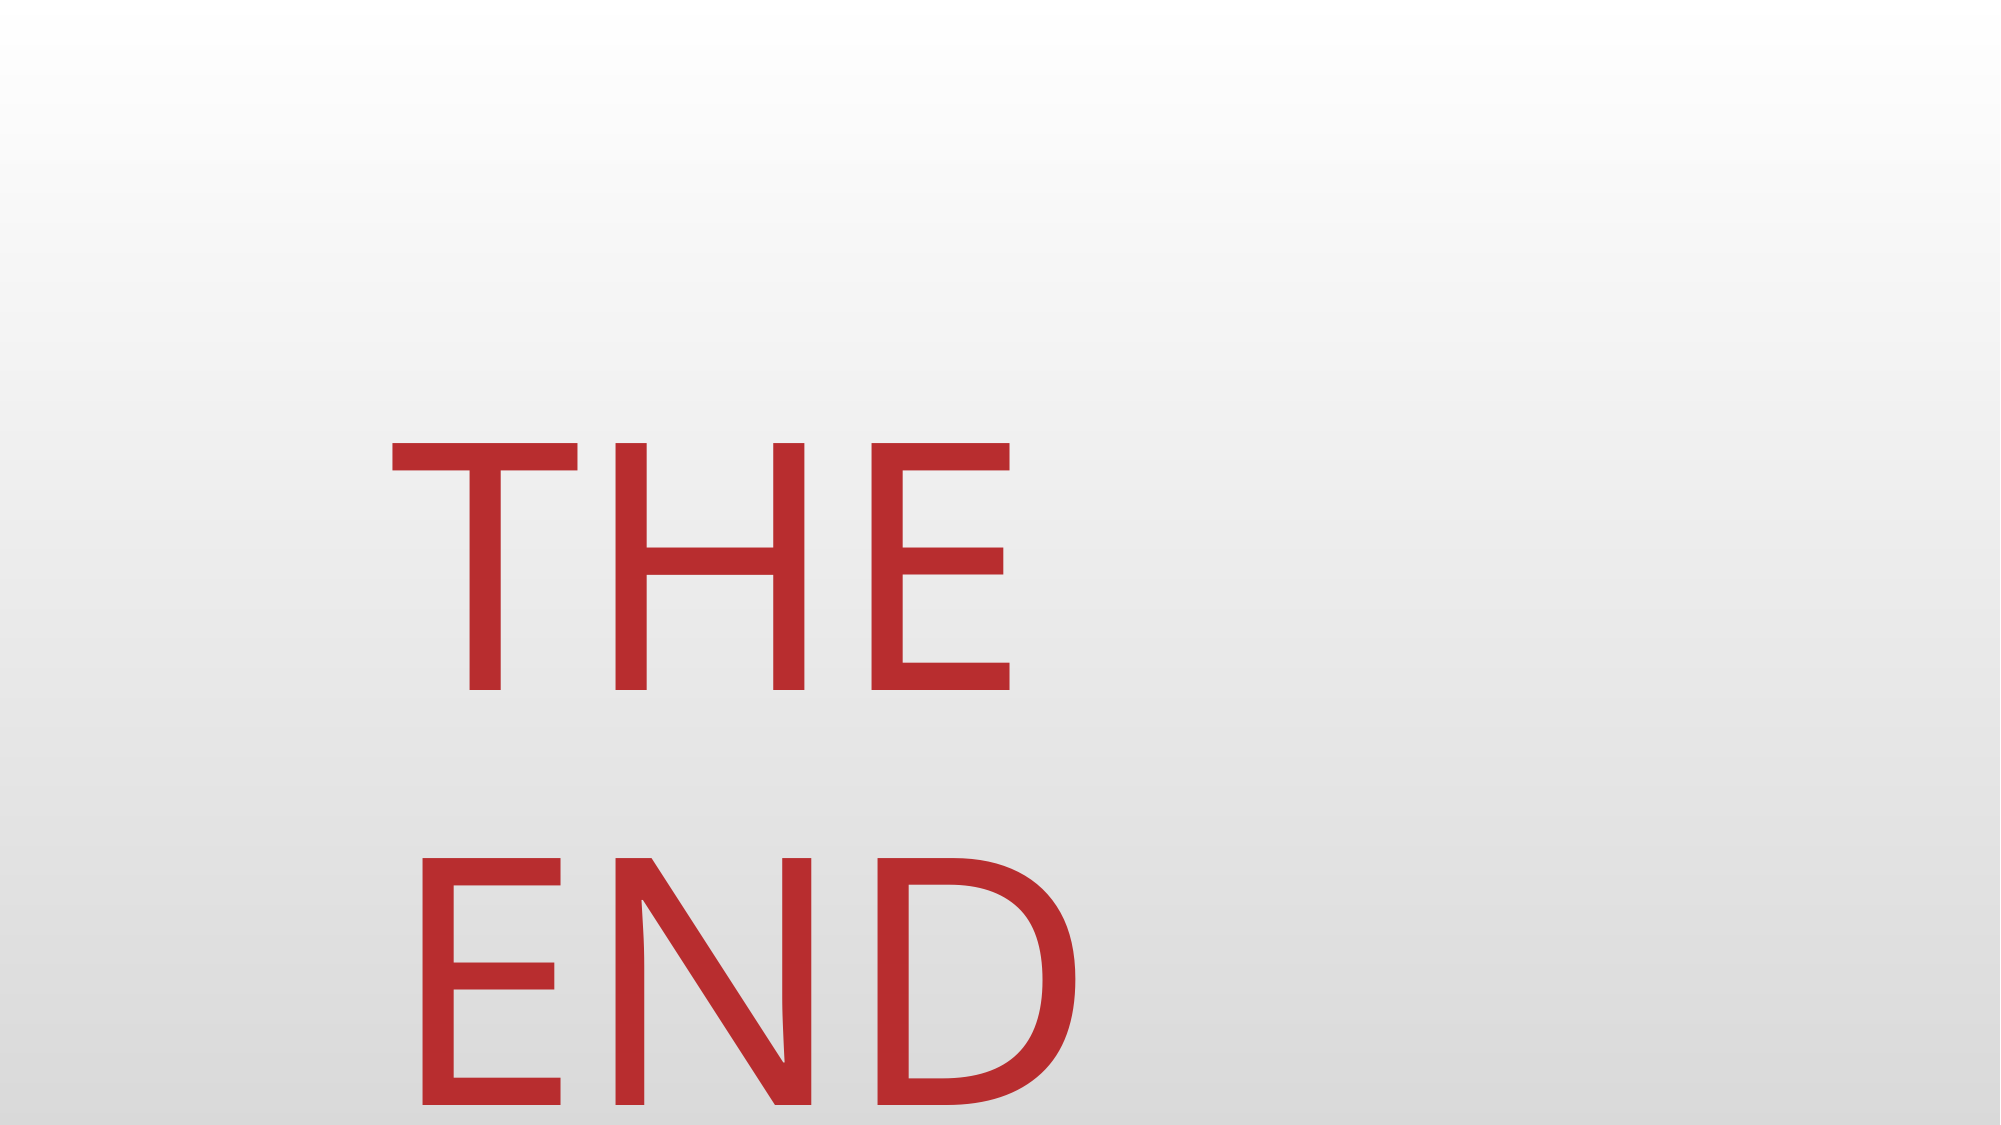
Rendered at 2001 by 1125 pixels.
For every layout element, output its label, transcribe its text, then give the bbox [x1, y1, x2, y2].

text_box THE END [374, 337, 1713, 1125]
